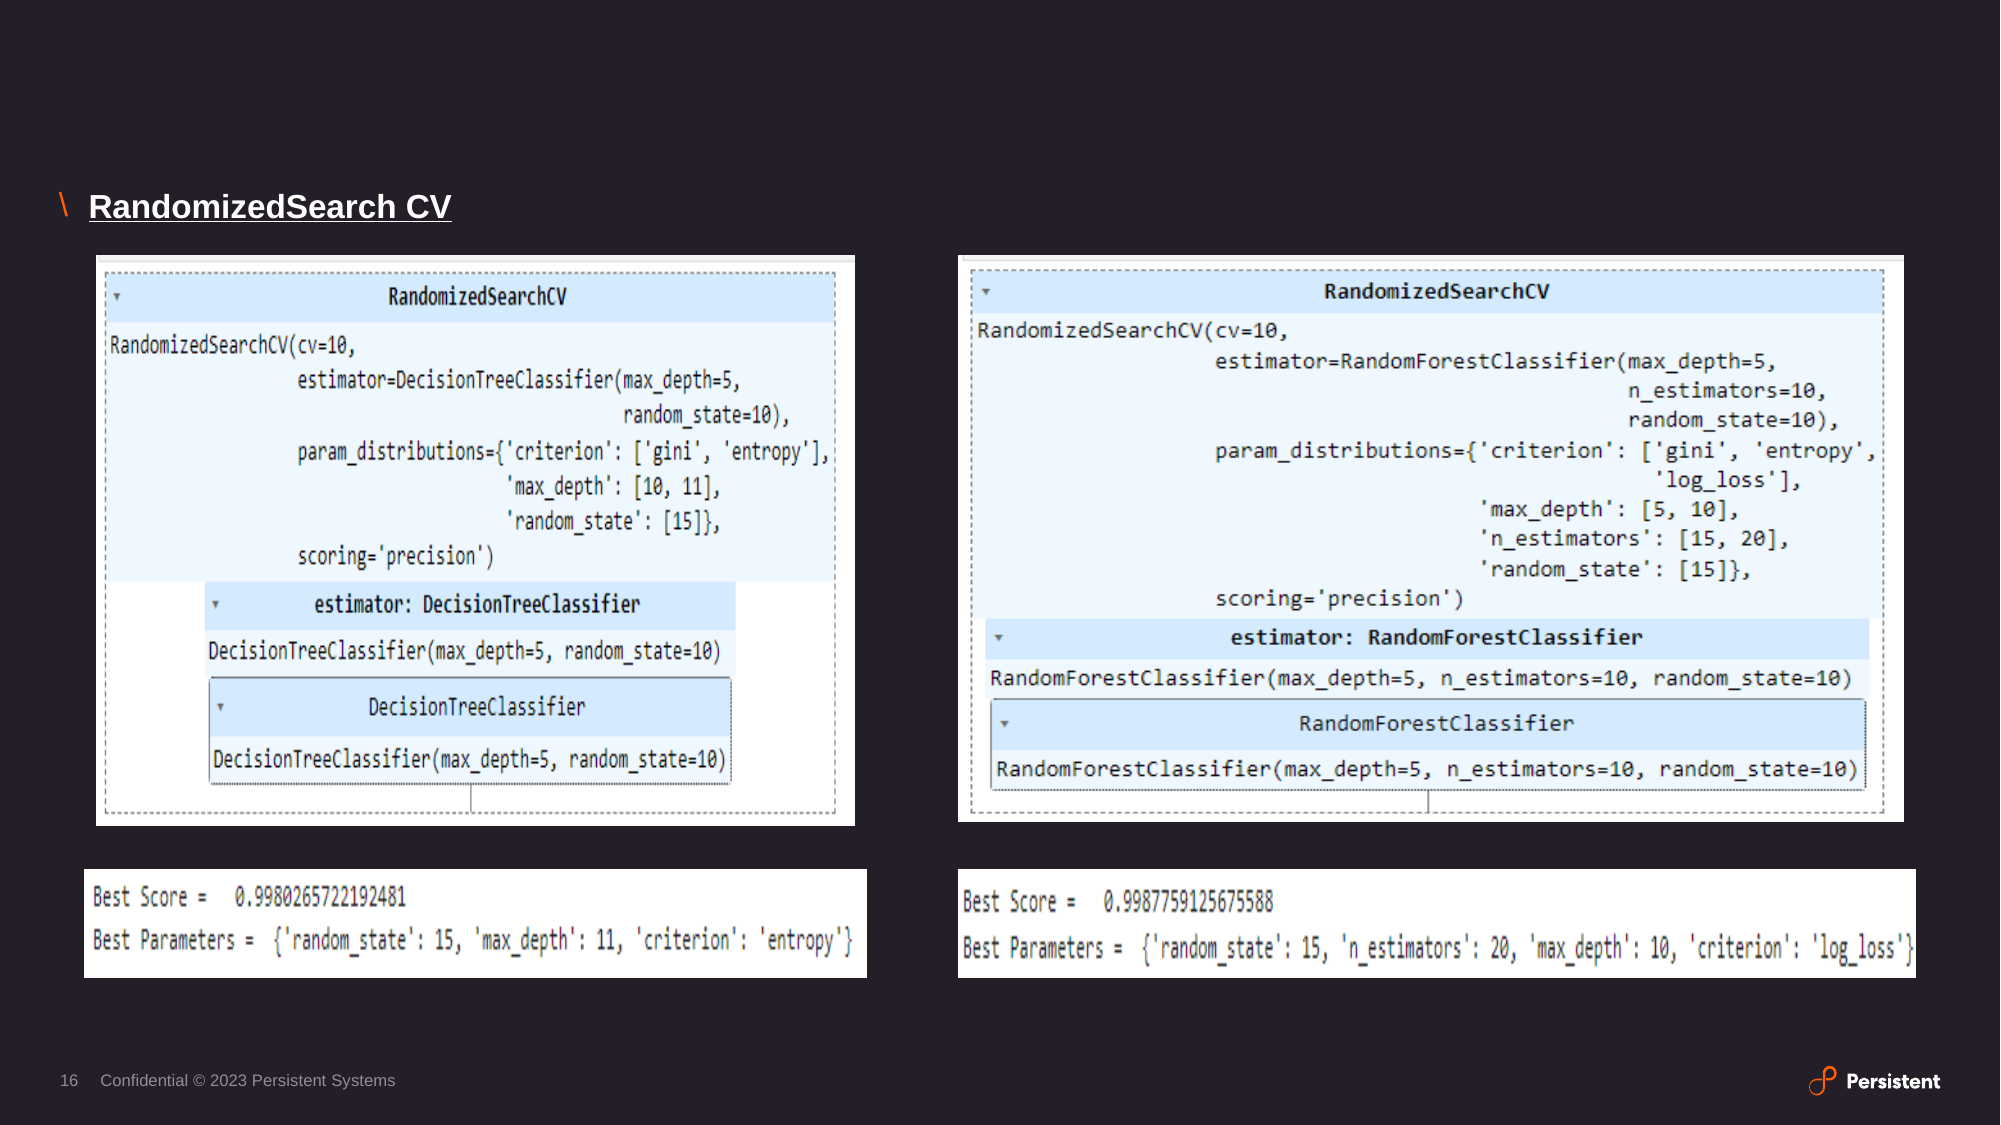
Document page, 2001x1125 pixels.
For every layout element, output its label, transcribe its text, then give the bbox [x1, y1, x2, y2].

picture [958, 255, 1904, 822]
picture [96, 255, 855, 826]
slide_number 16 [60, 1034, 79, 1125]
list RandomizedSearch CV [59, 177, 1941, 1035]
picture [84, 869, 867, 978]
picture [958, 869, 1916, 978]
